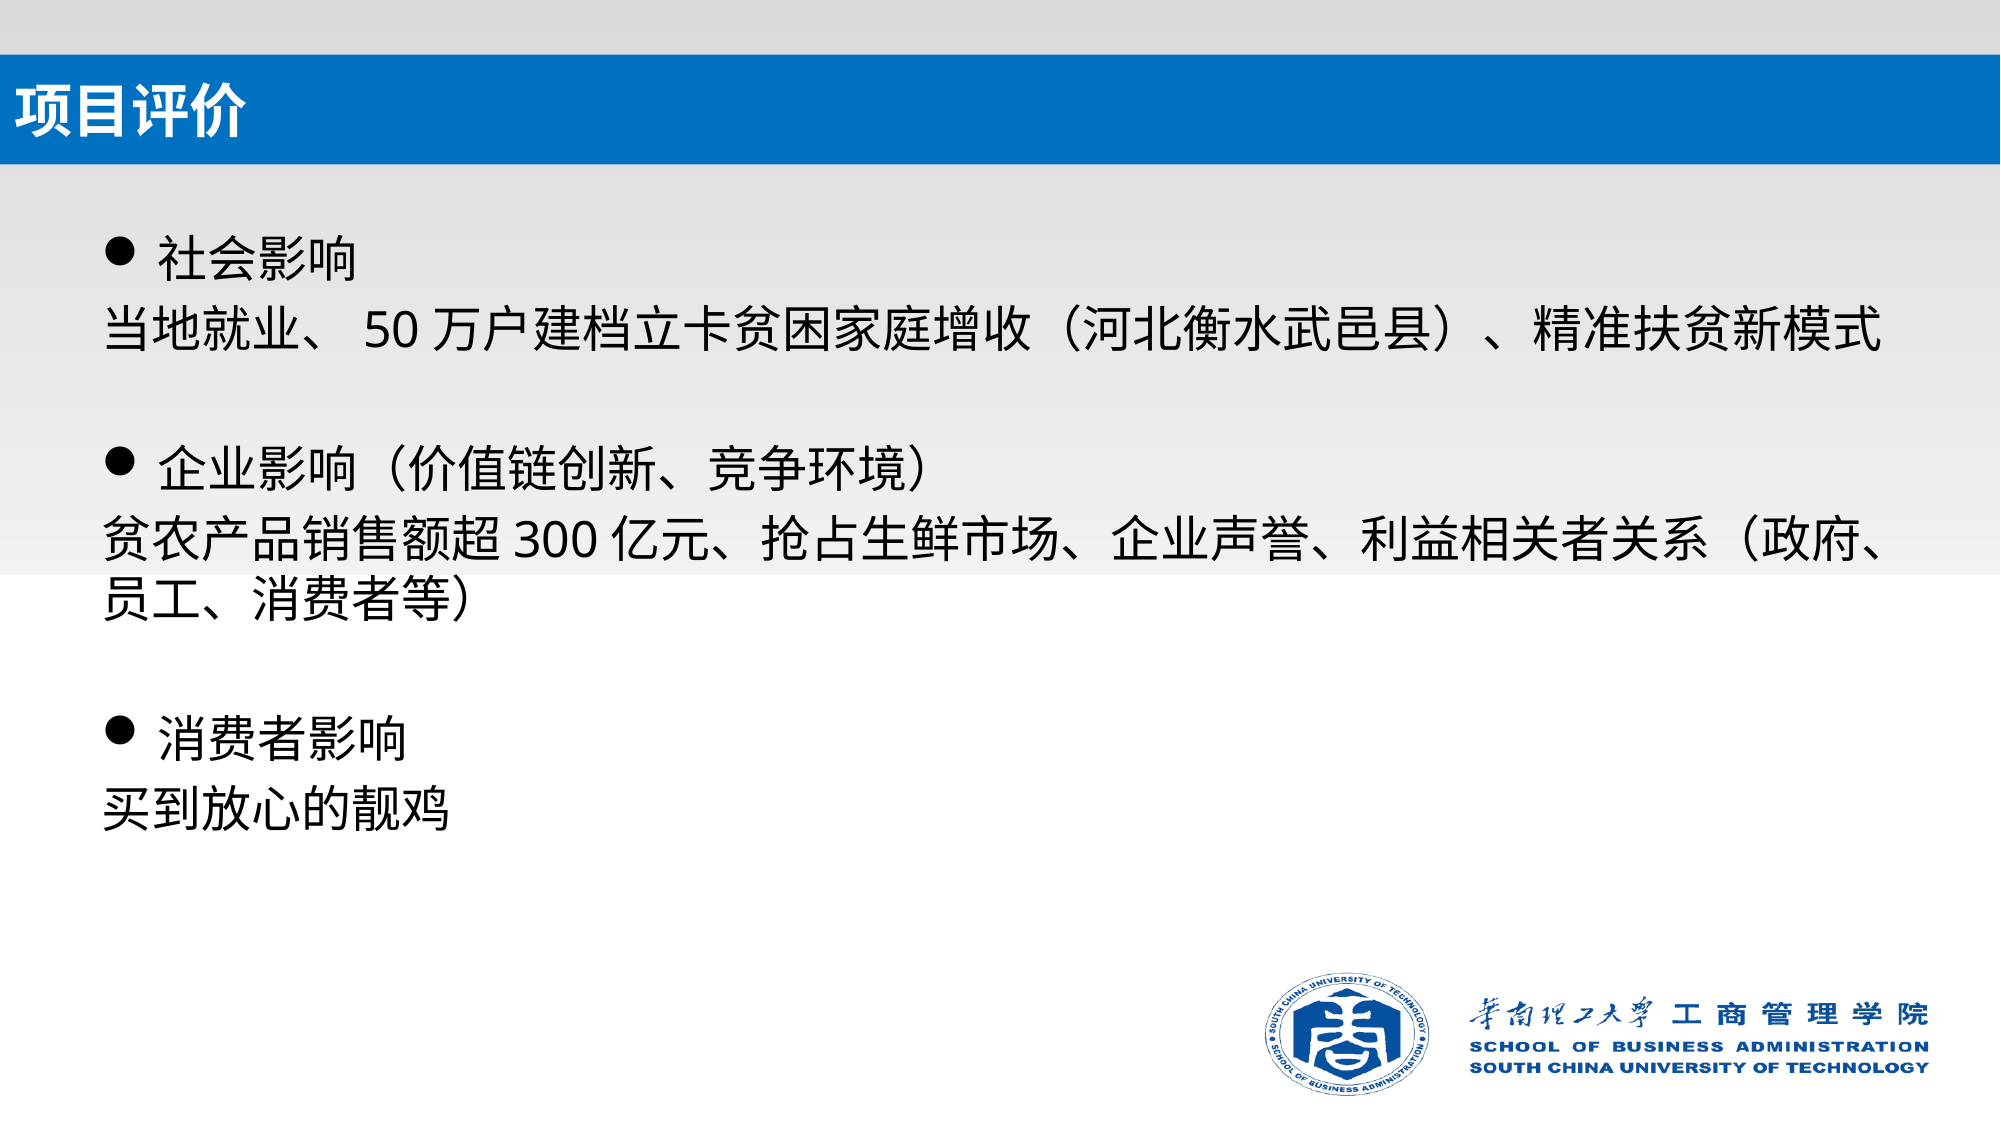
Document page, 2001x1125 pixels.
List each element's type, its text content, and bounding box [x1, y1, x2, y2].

title 项目评价 [0, 54, 2000, 165]
list 社会影响 当地就业、50万户建档立卡贫困家庭增收（河北衡水武邑县）、精准扶贫新模式 企业影响（价值链创新、竞争环境） 贫农产品销售额超300亿元、抢占生鲜市场、企业声誉、利益相关者关系（政府、员工、消费者等） 消费者影响 买到放心的靓鸡 [86, 219, 1898, 1006]
picture [1241, 941, 1961, 1125]
